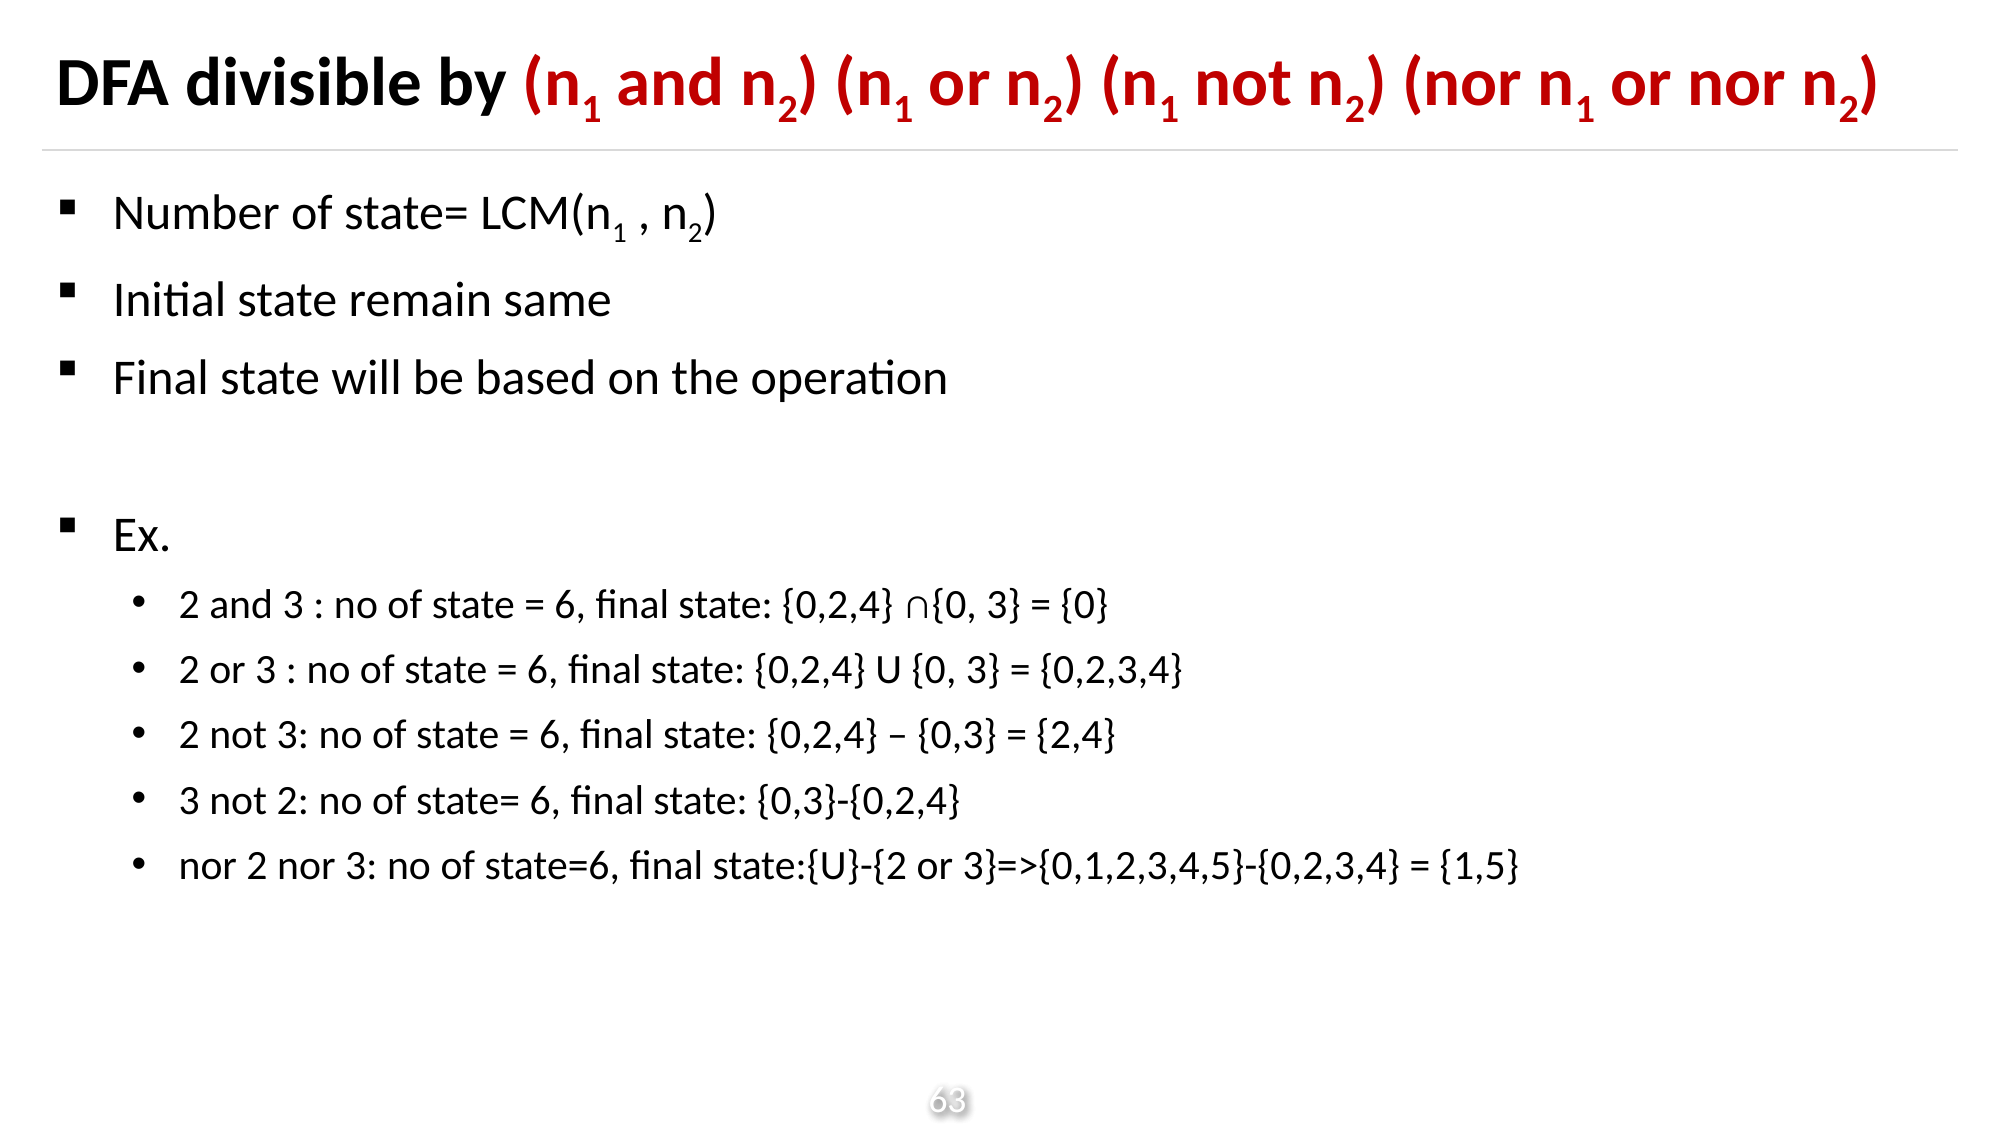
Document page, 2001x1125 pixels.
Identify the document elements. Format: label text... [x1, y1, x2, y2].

title DFA divisible by (n1 and n2) (n1 or n2) (n1 not n2) (nor n1 or nor n2) [41, 17, 1959, 150]
list Number of state= LCM(n1 , n2) Initial state remain same Final state will be based on the operation Ex. 2 and 3 : no of state = 6, final state: {0,2,4} ∩{0, 3} = {0} 2 or 3 : no of state = 6, final state: {0,2,4} U {0, 3} = {0,2,3,4} 2 not 3: no of state = 6, final state: {0,2,4} – {0,3} = {2,4} 3 not 2: no of state= 6, final state: {0,3}-{0,2,4} nor 2 nor 3: no of state=6, final state:{U}-{2 or 3}=>{0,1,2,3,4,5}-{0,2,3,4} = {1,5} [41, 162, 1959, 1038]
